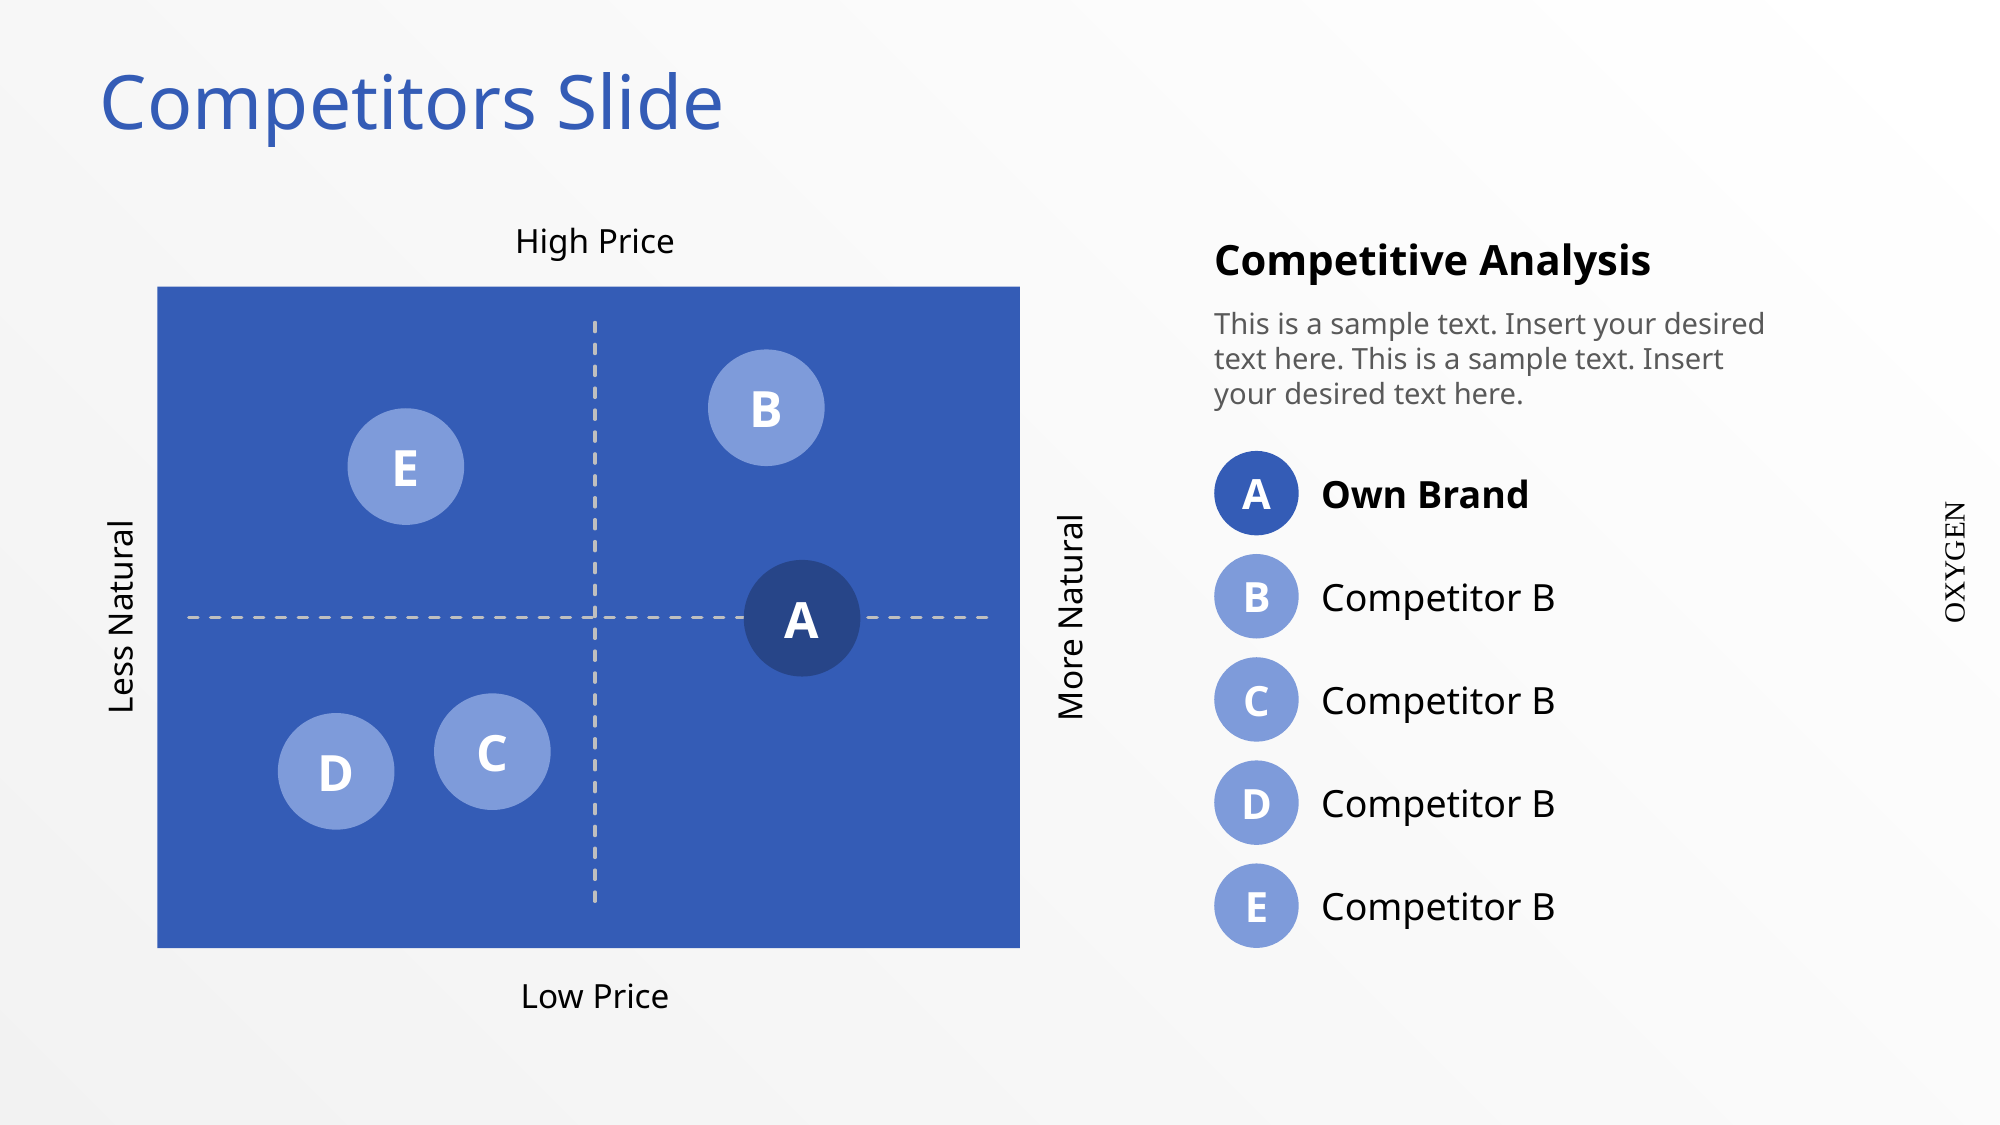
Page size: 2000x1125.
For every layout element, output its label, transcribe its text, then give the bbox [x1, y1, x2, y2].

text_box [347, 407, 465, 526]
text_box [1213, 450, 1775, 536]
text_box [433, 693, 551, 811]
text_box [277, 712, 395, 830]
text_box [1213, 863, 1775, 949]
title Competitors Slide [99, 45, 1900, 162]
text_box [1213, 760, 1775, 846]
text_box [743, 559, 861, 677]
text_box Less Natural [91, 446, 147, 789]
text_box This is a sample text. Insert your desired text here. This is a sample text. Insert your desired text here. [1214, 305, 1789, 433]
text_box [707, 349, 825, 467]
footer OXYGEN [1922, 245, 1983, 880]
text_box High Price [423, 213, 767, 268]
text_box Competitive Analysis [1214, 230, 1787, 287]
text_box More Natural [1041, 446, 1097, 789]
text_box Low Price [423, 968, 767, 1023]
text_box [1213, 553, 1775, 639]
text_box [1213, 656, 1775, 742]
text_box [155, 284, 1022, 950]
